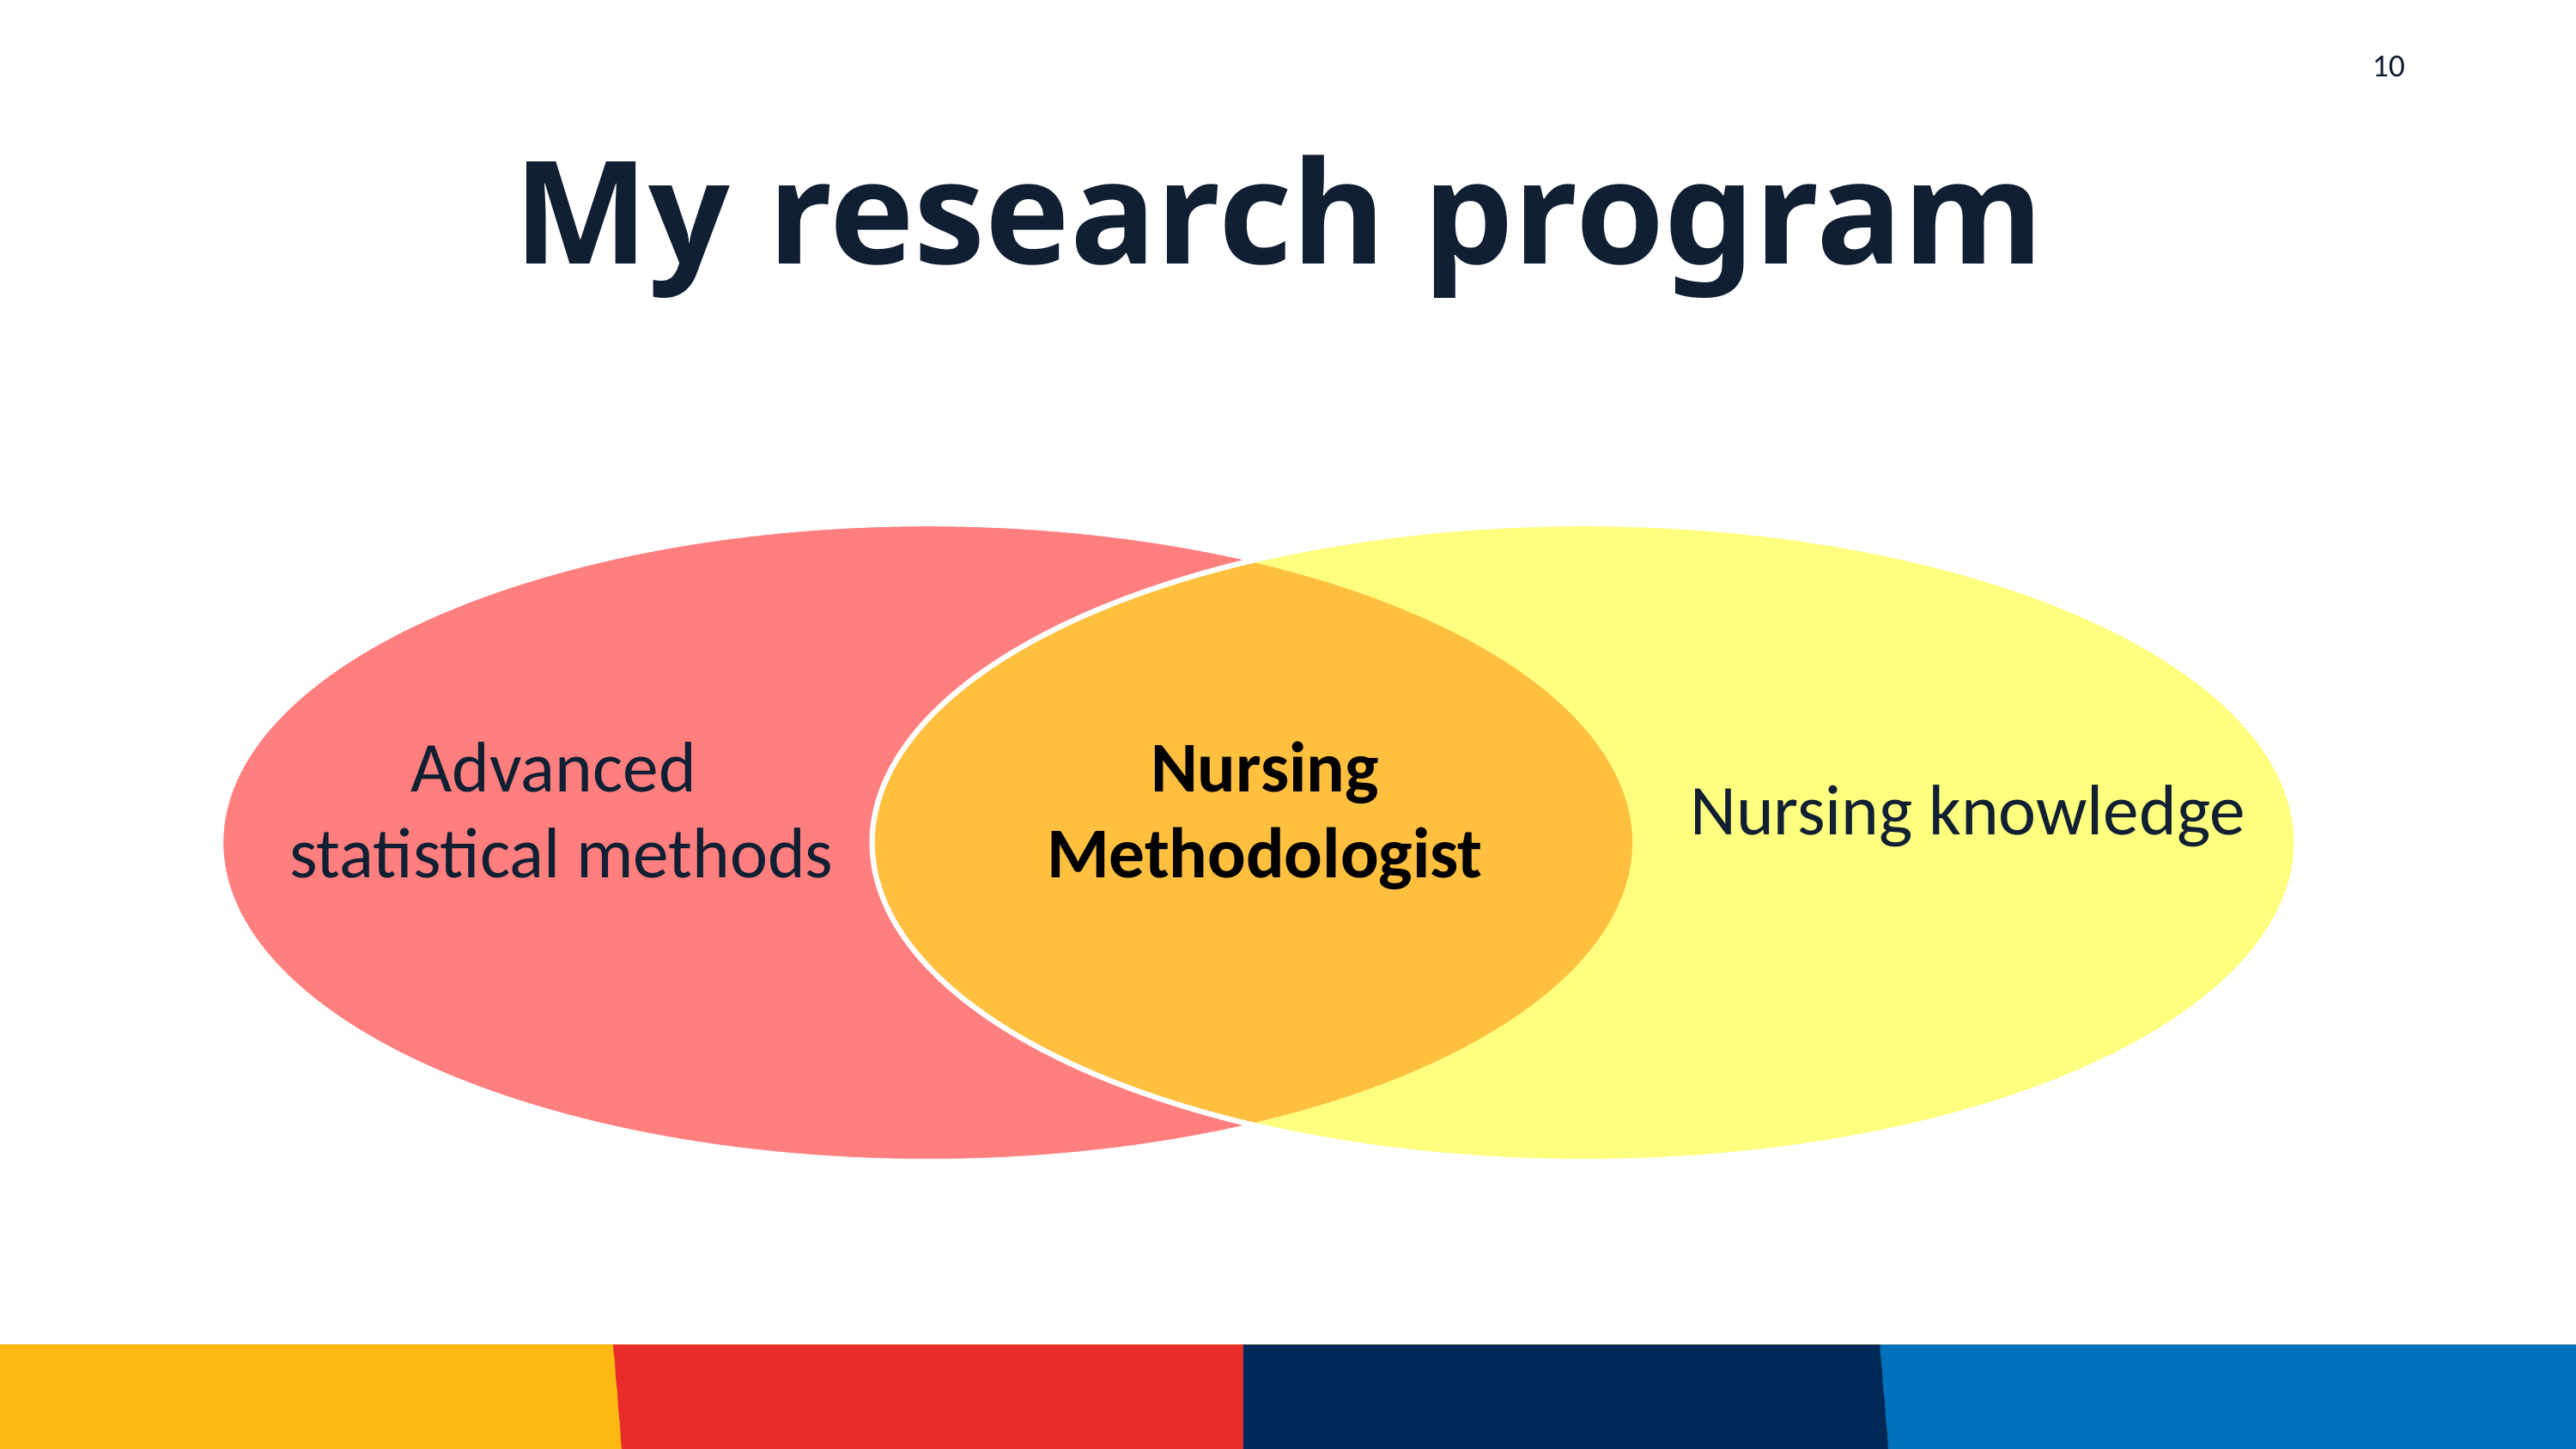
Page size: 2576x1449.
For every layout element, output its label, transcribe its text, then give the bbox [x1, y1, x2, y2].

text_box 10 [2360, 38, 2438, 78]
title My research program [144, 148, 2414, 244]
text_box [31, 246, 2528, 1311]
picture [0, 0, 2576, 1449]
